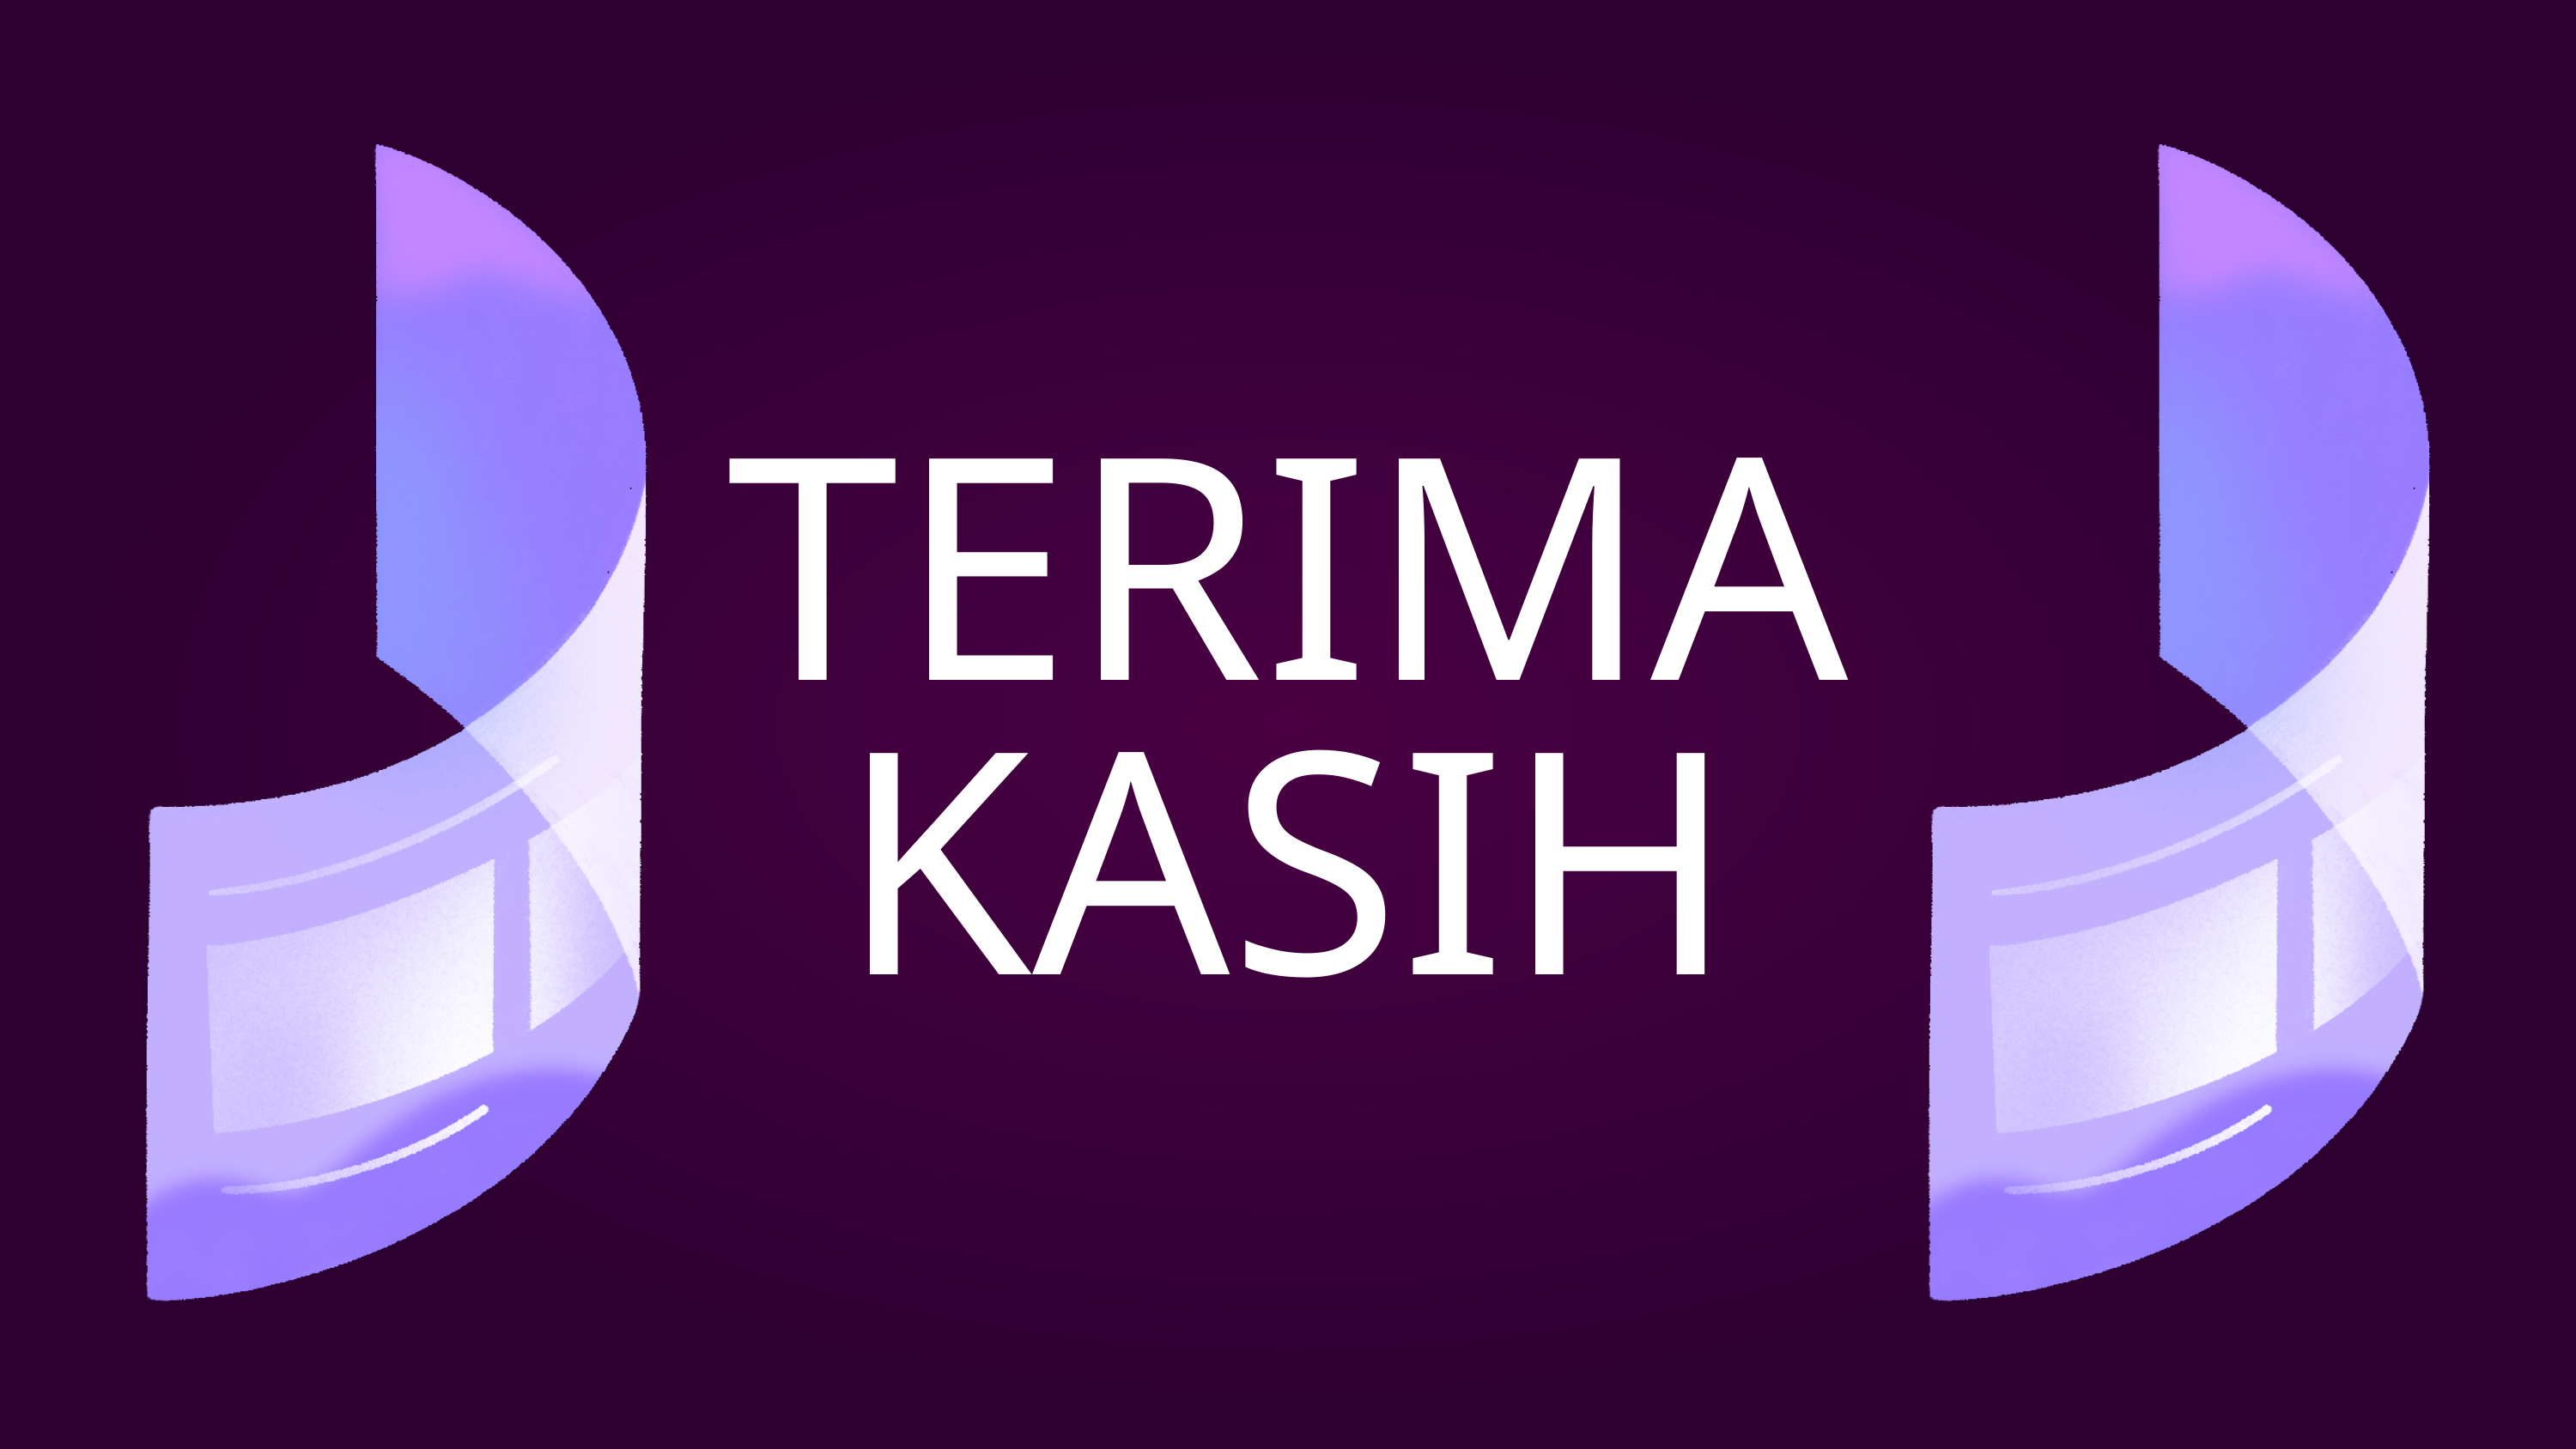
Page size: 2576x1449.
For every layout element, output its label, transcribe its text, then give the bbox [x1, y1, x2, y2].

text_box [1927, 144, 2432, 1304]
text_box [0, 0, 2576, 1449]
text_box TERIMA KASIH [523, 447, 2052, 1038]
text_box [144, 144, 648, 1304]
